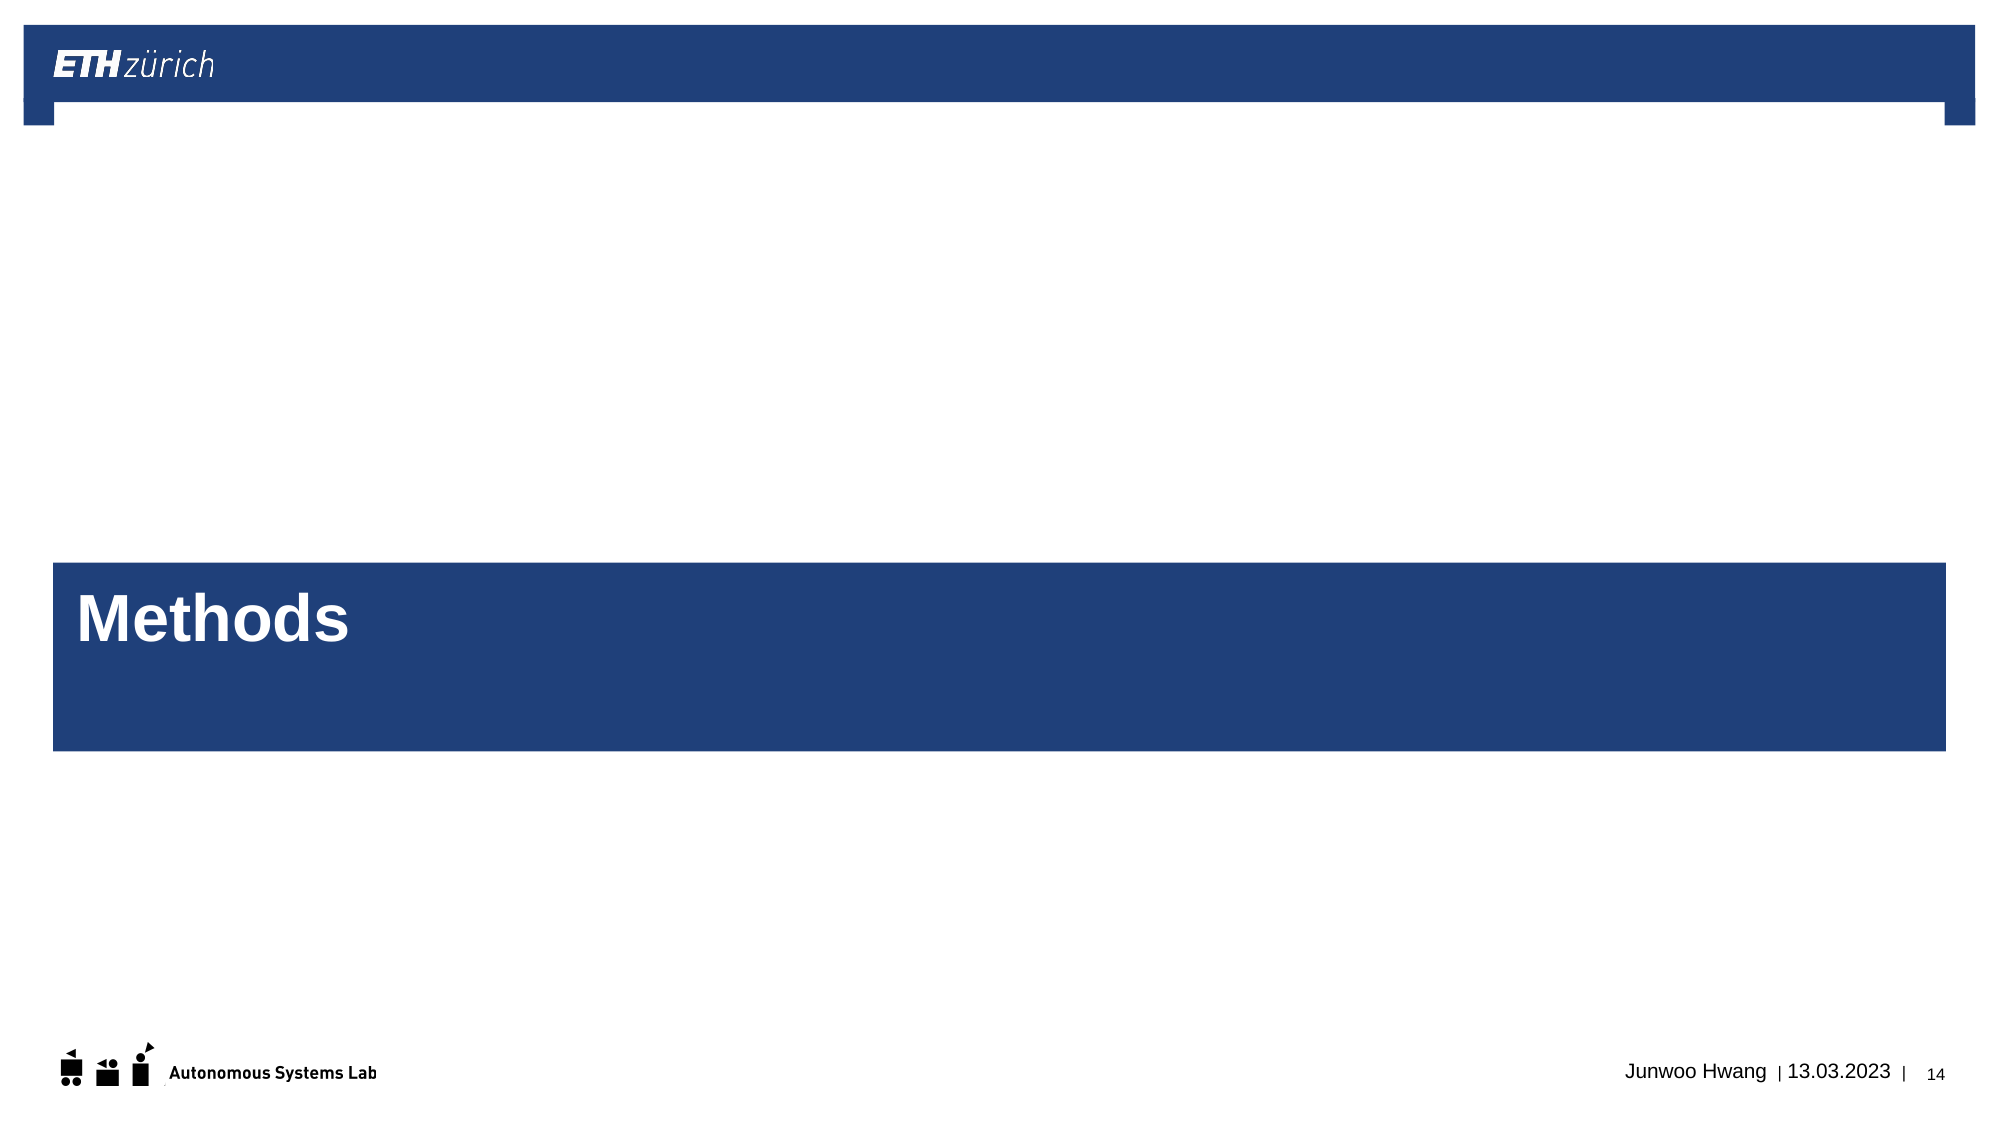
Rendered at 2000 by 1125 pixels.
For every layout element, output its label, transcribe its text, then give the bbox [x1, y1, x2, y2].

title Methods [53, 574, 1946, 752]
picture [60, 1042, 376, 1089]
picture [53, 50, 213, 77]
slide_number ‹#› [1906, 1034, 1966, 1112]
picture [52, 101, 1947, 563]
